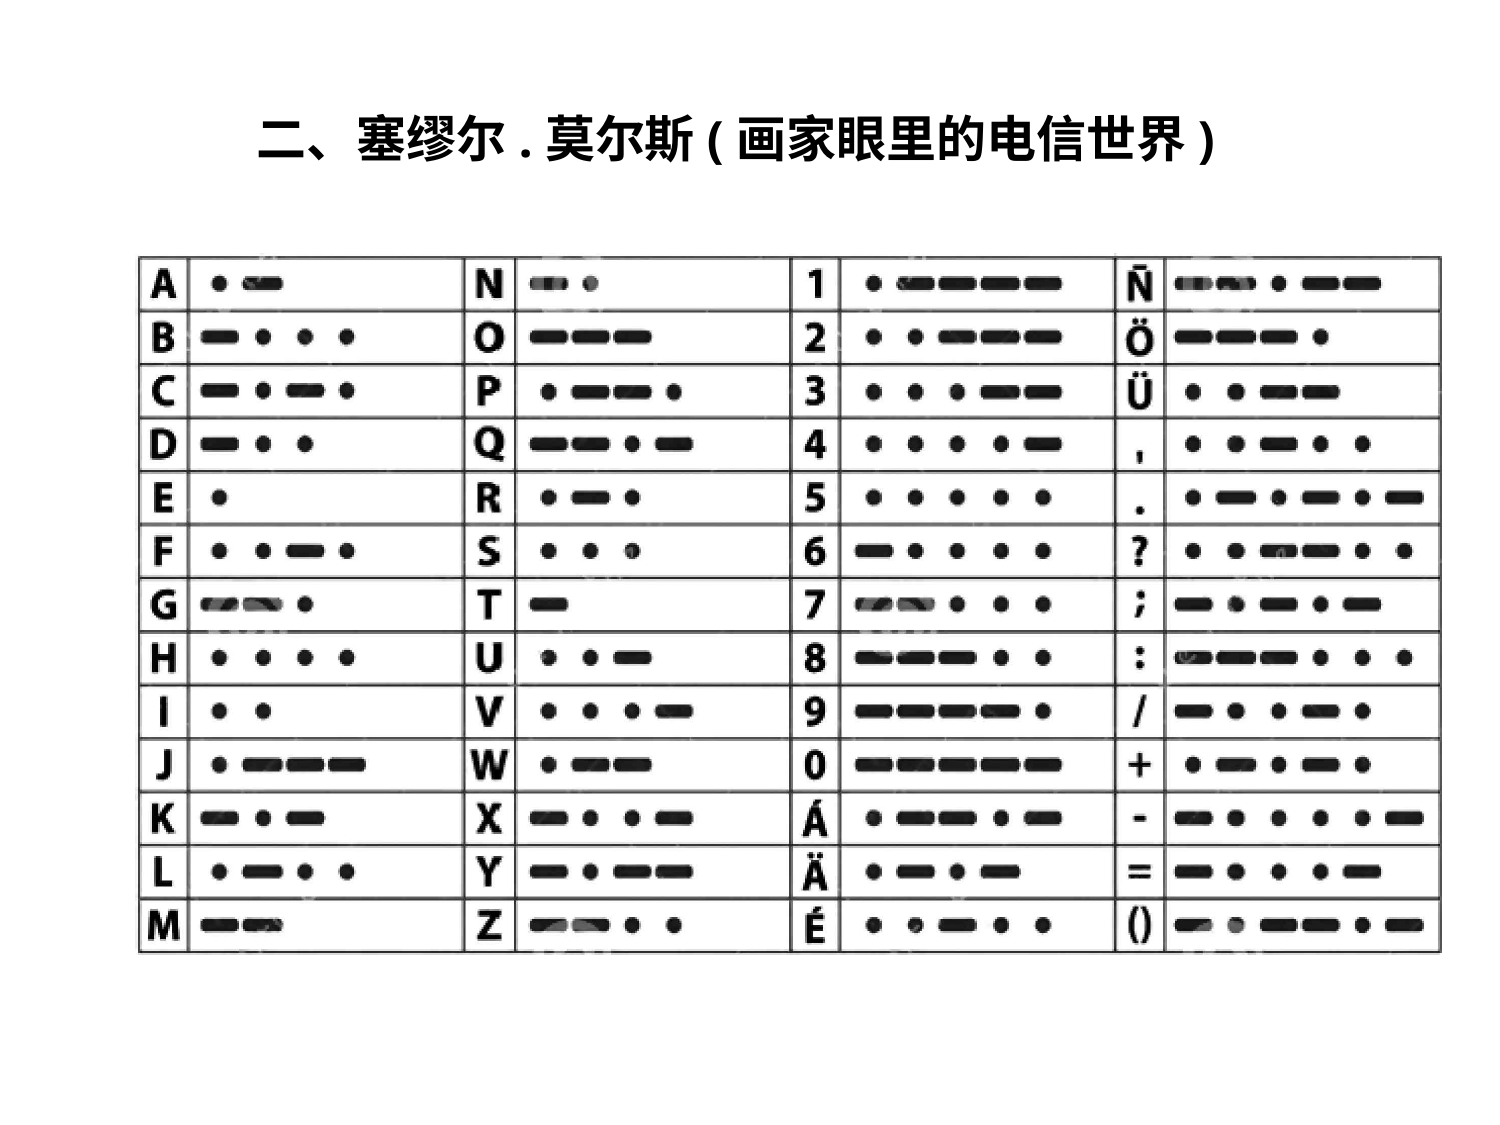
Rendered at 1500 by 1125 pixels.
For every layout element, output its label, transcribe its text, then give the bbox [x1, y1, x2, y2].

text_box 二、塞缪尔.莫尔斯(画家眼里的电信世界) [242, 100, 1235, 175]
picture [135, 253, 1442, 955]
